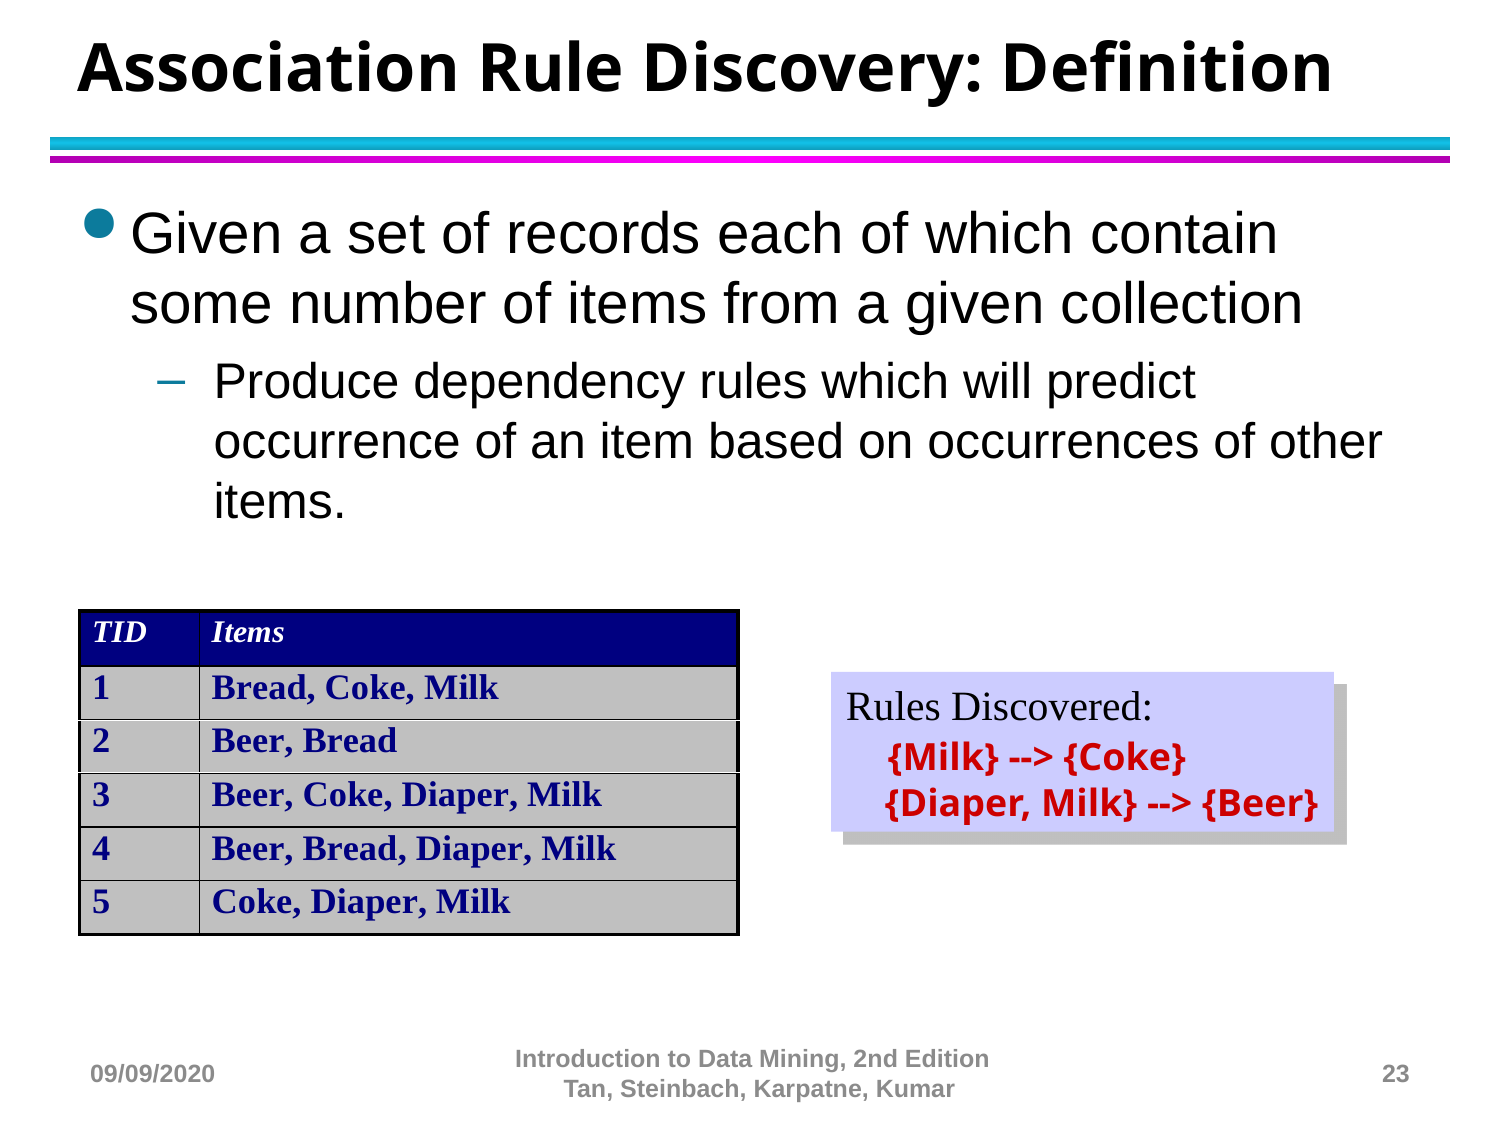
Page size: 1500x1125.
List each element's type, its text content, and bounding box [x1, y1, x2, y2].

list Given a set of records each of which contain some number of items from a given collection Produce dependency rules which will predict occurrence of an item based on occurrences of other items. [67, 187, 1432, 1038]
footer Introduction to Data Mining, 2nd Edition Tan, Steinbach, Karpatne, Kumar [500, 1042, 1013, 1103]
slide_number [75, 1042, 425, 1103]
text_box Rules Discovered: {Milk} --> {Coke} {Diaper, Milk} --> {Beer} [831, 671, 1334, 832]
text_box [62, 609, 749, 963]
slide_number 23 [1074, 1042, 1425, 1103]
title Association Rule Discovery: Definition [62, 24, 1421, 113]
